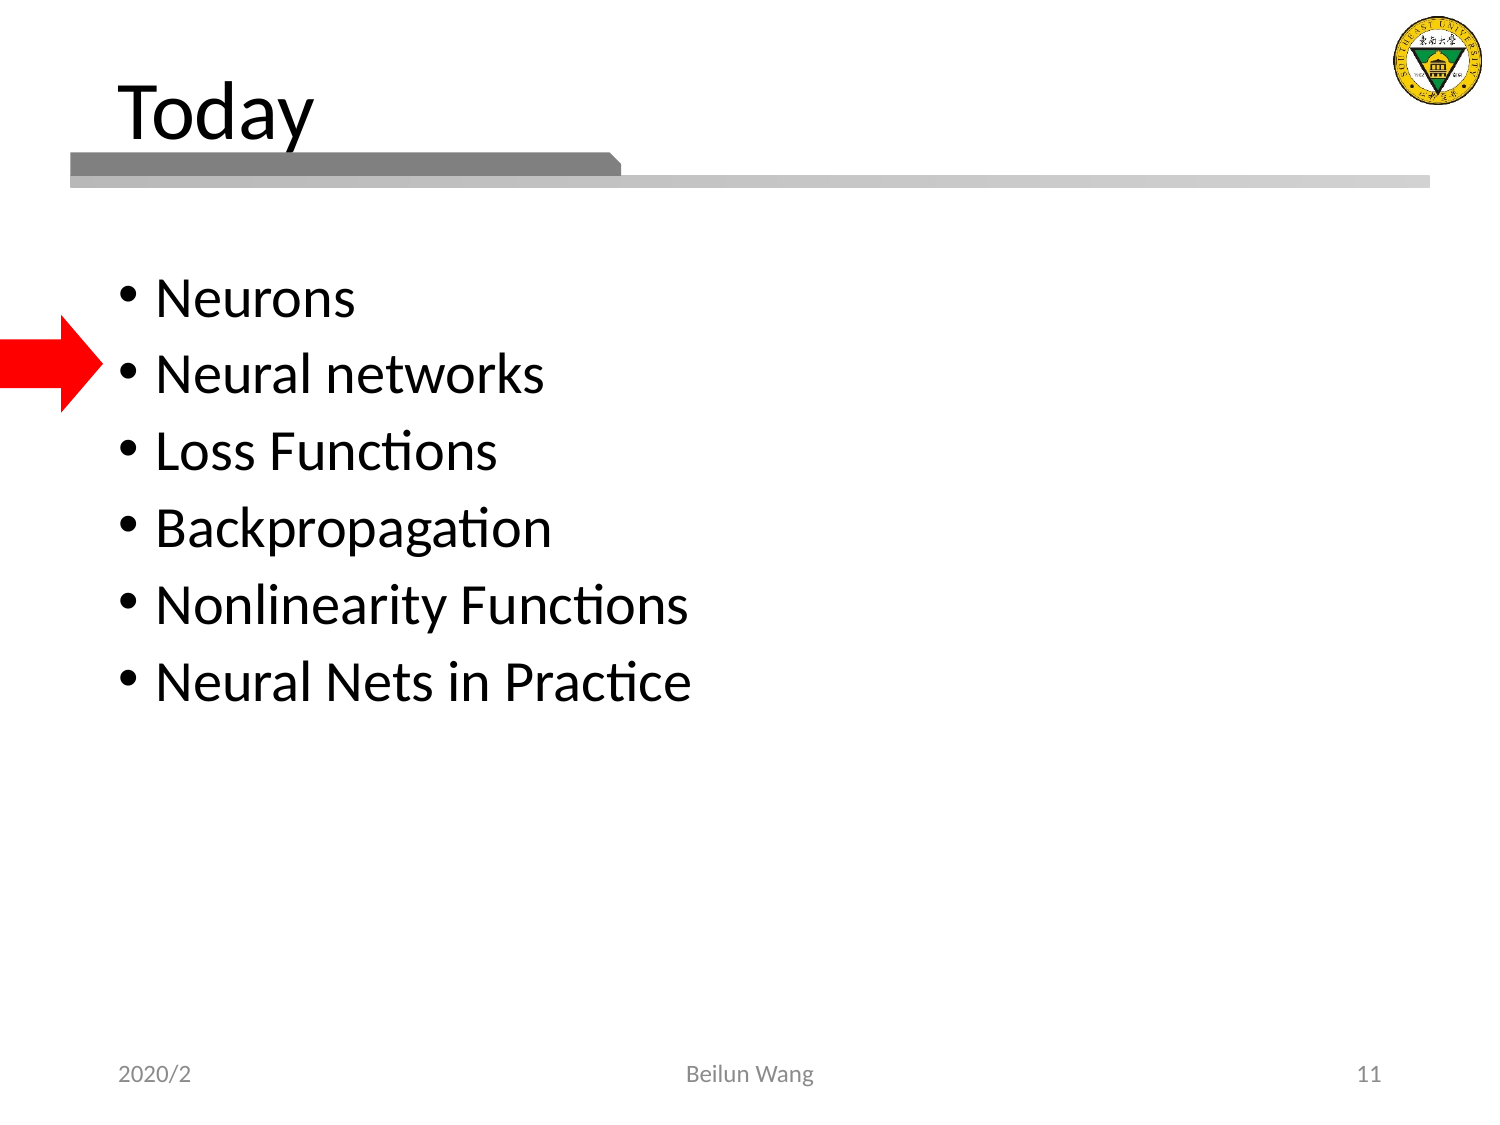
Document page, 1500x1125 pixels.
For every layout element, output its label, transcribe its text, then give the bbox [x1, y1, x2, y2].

slide_number 2020/2 [103, 1042, 441, 1103]
slide_number 11 [1059, 1042, 1397, 1103]
title Today [103, 59, 1361, 156]
list Neurons Neural networks Loss Functions Backpropagation Nonlinearity Functions Neural Nets in Practice [103, 264, 1397, 1014]
text_box [0, 314, 103, 413]
picture [1393, 16, 1482, 105]
footer Beilun Wang [496, 1042, 1004, 1103]
